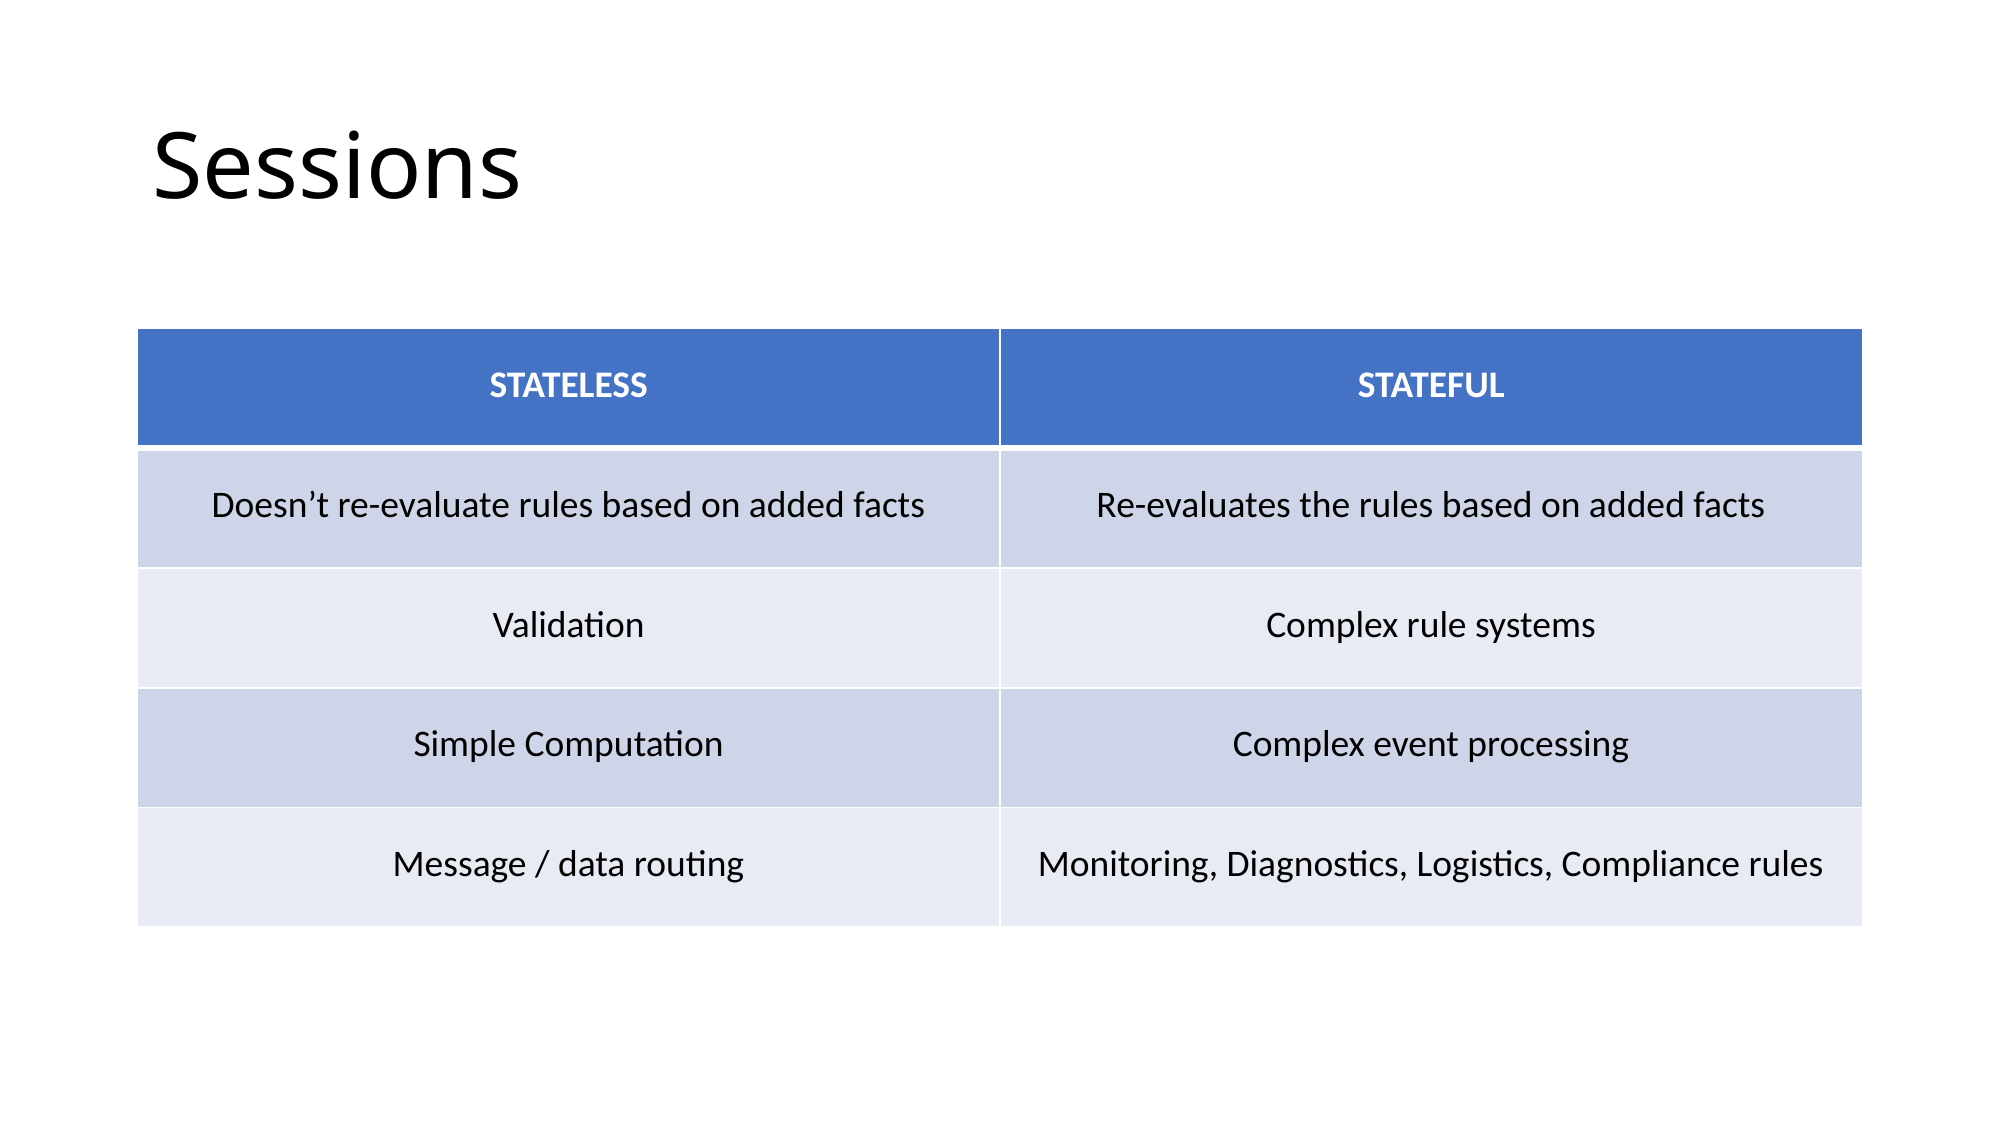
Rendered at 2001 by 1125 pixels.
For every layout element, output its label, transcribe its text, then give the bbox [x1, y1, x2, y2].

table_cell Validation [138, 569, 999, 687]
title Sessions [137, 59, 1863, 278]
table_cell Message / data routing [138, 808, 999, 926]
table_cell Doesn’t re-evaluate rules based on added facts [138, 451, 999, 567]
table_header STATELESS [138, 329, 999, 445]
table_cell Complex rule systems [1001, 569, 1862, 687]
table_cell Simple Computation [138, 689, 999, 807]
table_cell Monitoring, Diagnostics, Logistics, Compliance rules [1001, 808, 1862, 926]
table_header STATEFUL [1001, 329, 1862, 445]
table_cell Re-evaluates the rules based on added facts [1001, 451, 1862, 567]
table_cell Complex event processing [1001, 689, 1862, 807]
